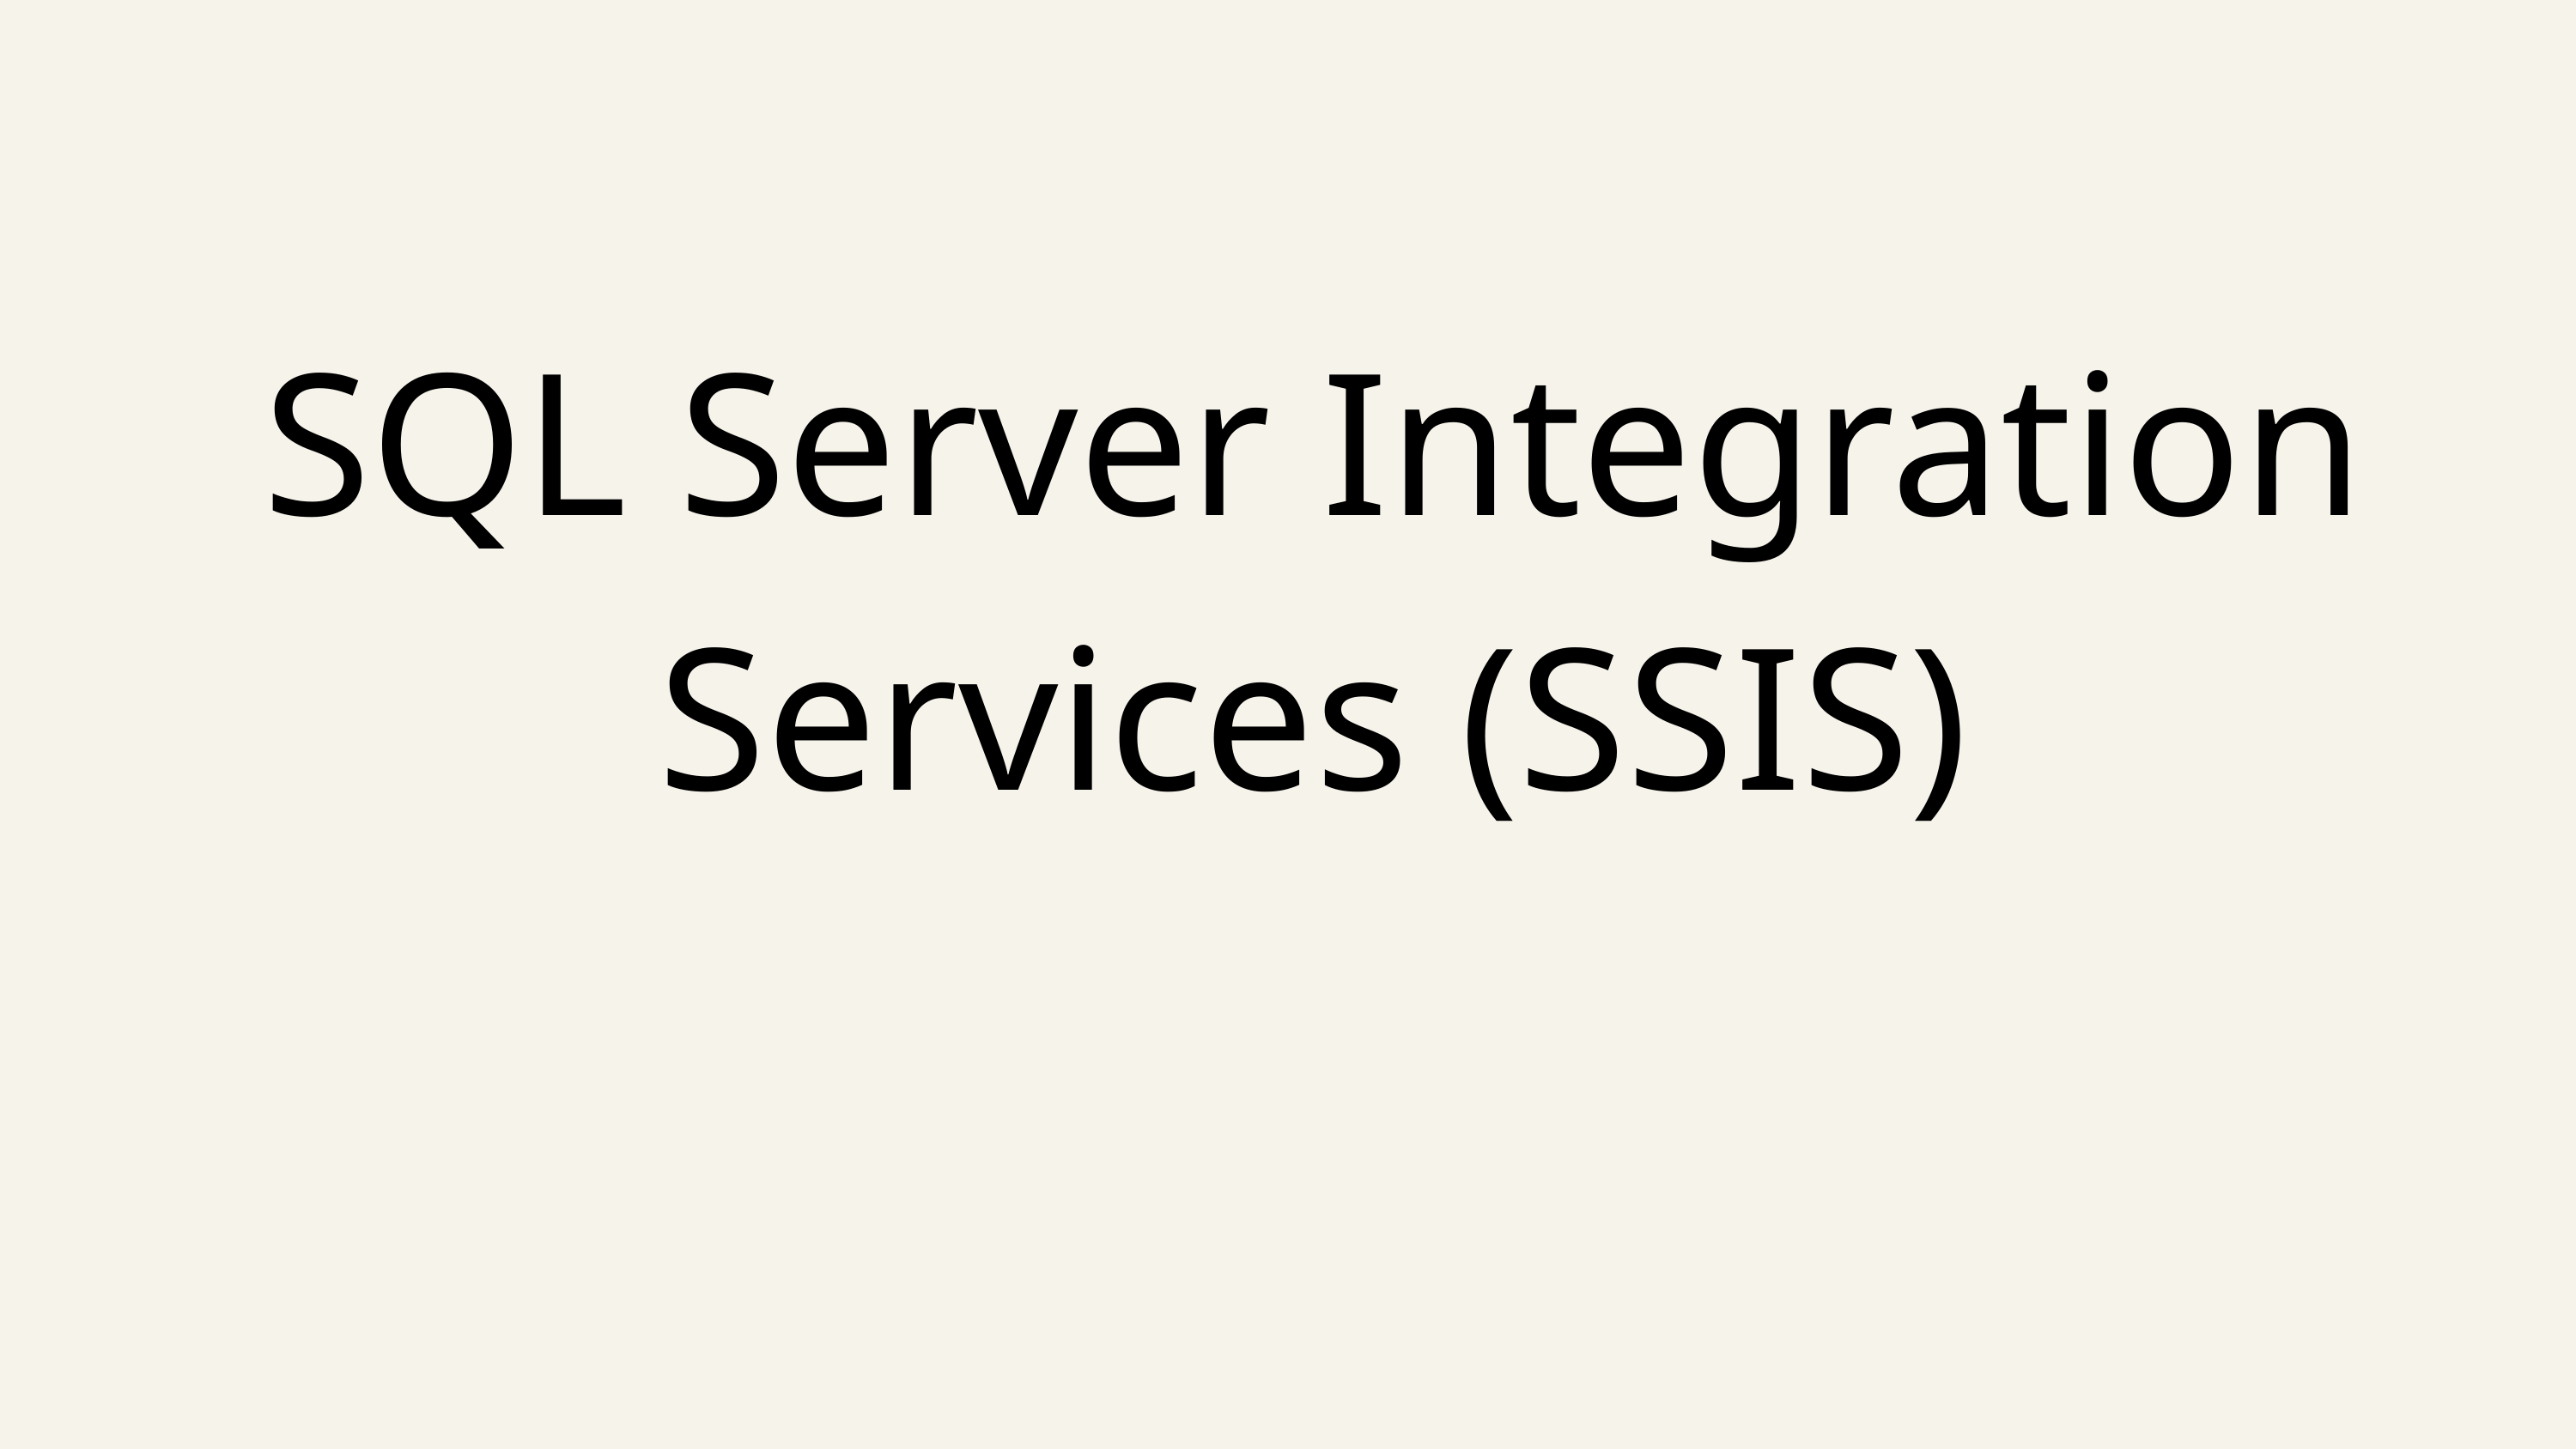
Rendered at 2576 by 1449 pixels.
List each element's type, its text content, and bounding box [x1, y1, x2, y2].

text_box SQL Server Integration Services (SSIS) [108, 279, 2519, 830]
